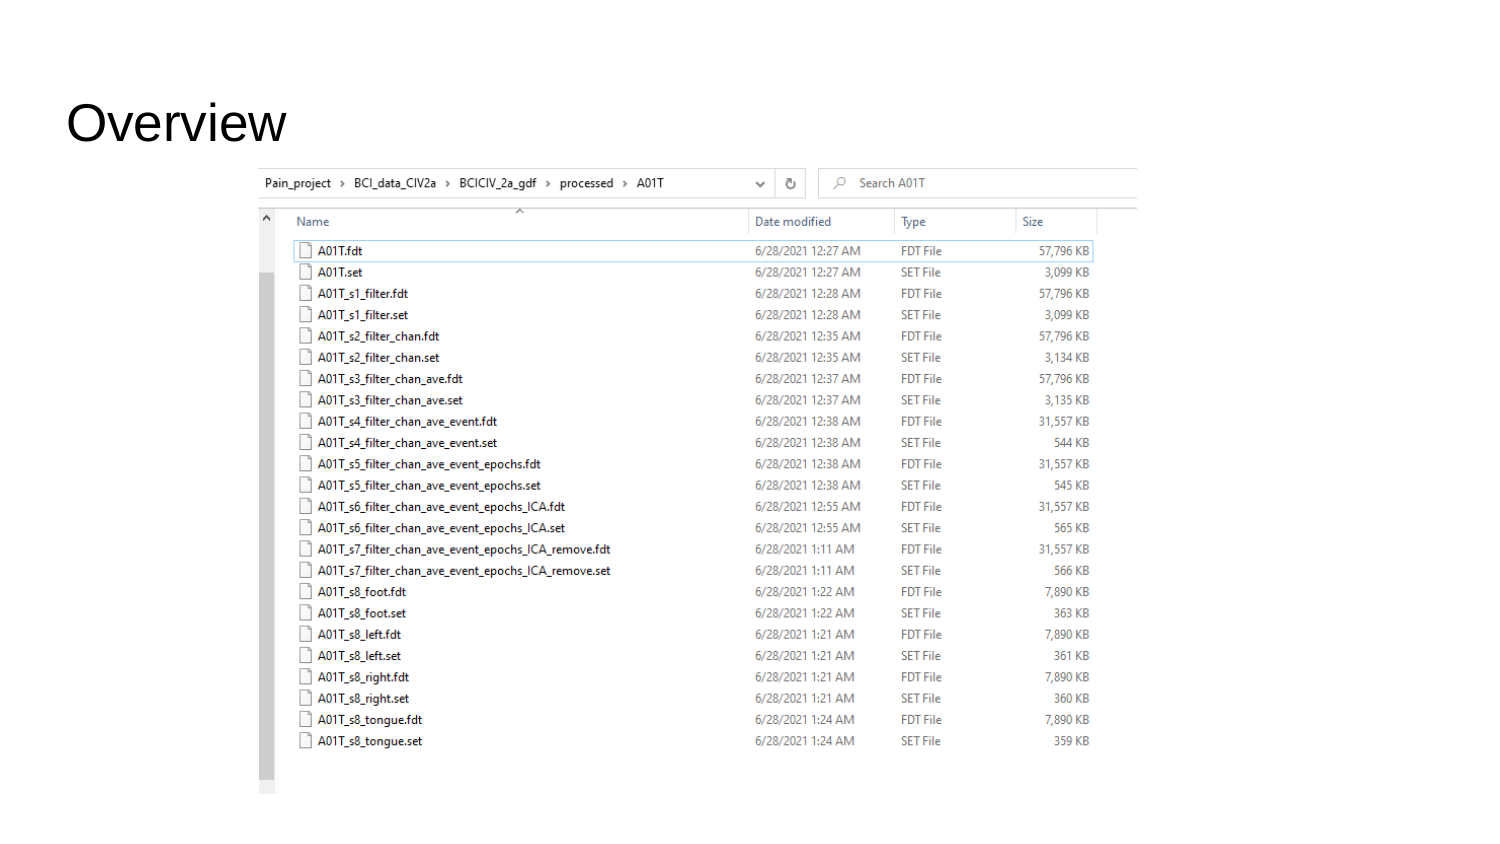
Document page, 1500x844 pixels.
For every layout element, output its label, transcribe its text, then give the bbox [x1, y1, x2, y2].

picture [257, 166, 1138, 794]
title Overview [51, 72, 1449, 167]
